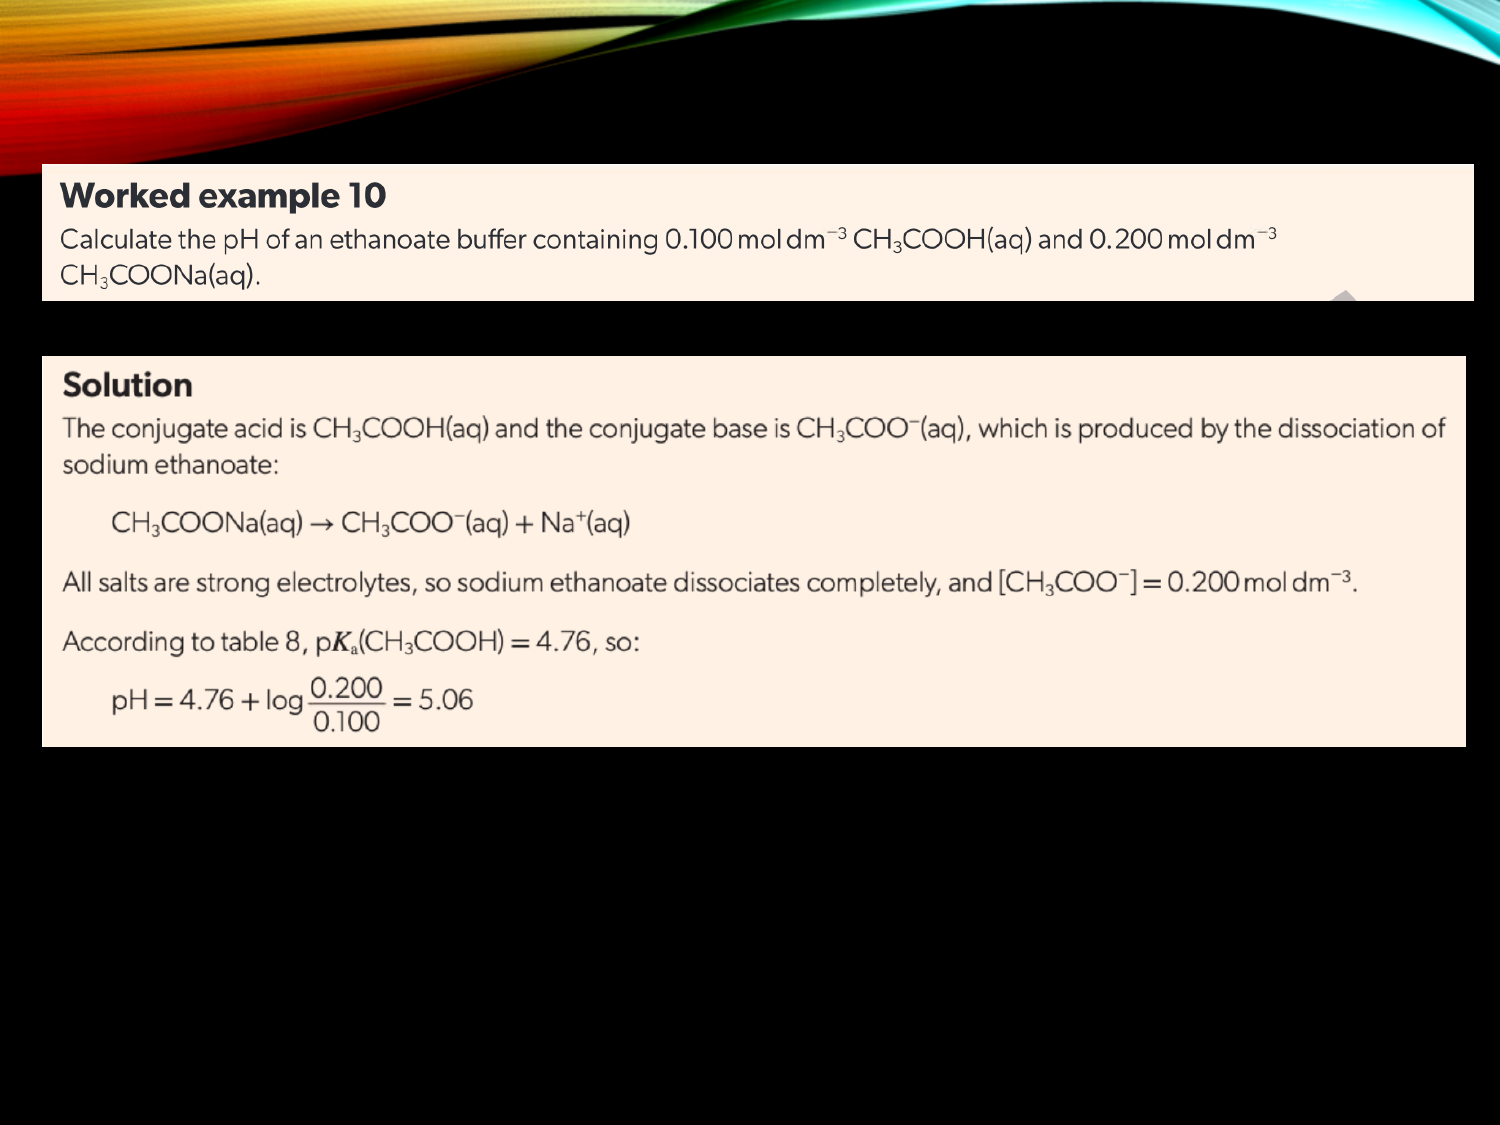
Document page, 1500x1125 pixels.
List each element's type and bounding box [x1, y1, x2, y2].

picture [42, 356, 1467, 748]
picture [0, 0, 1500, 178]
list [42, 164, 1474, 302]
